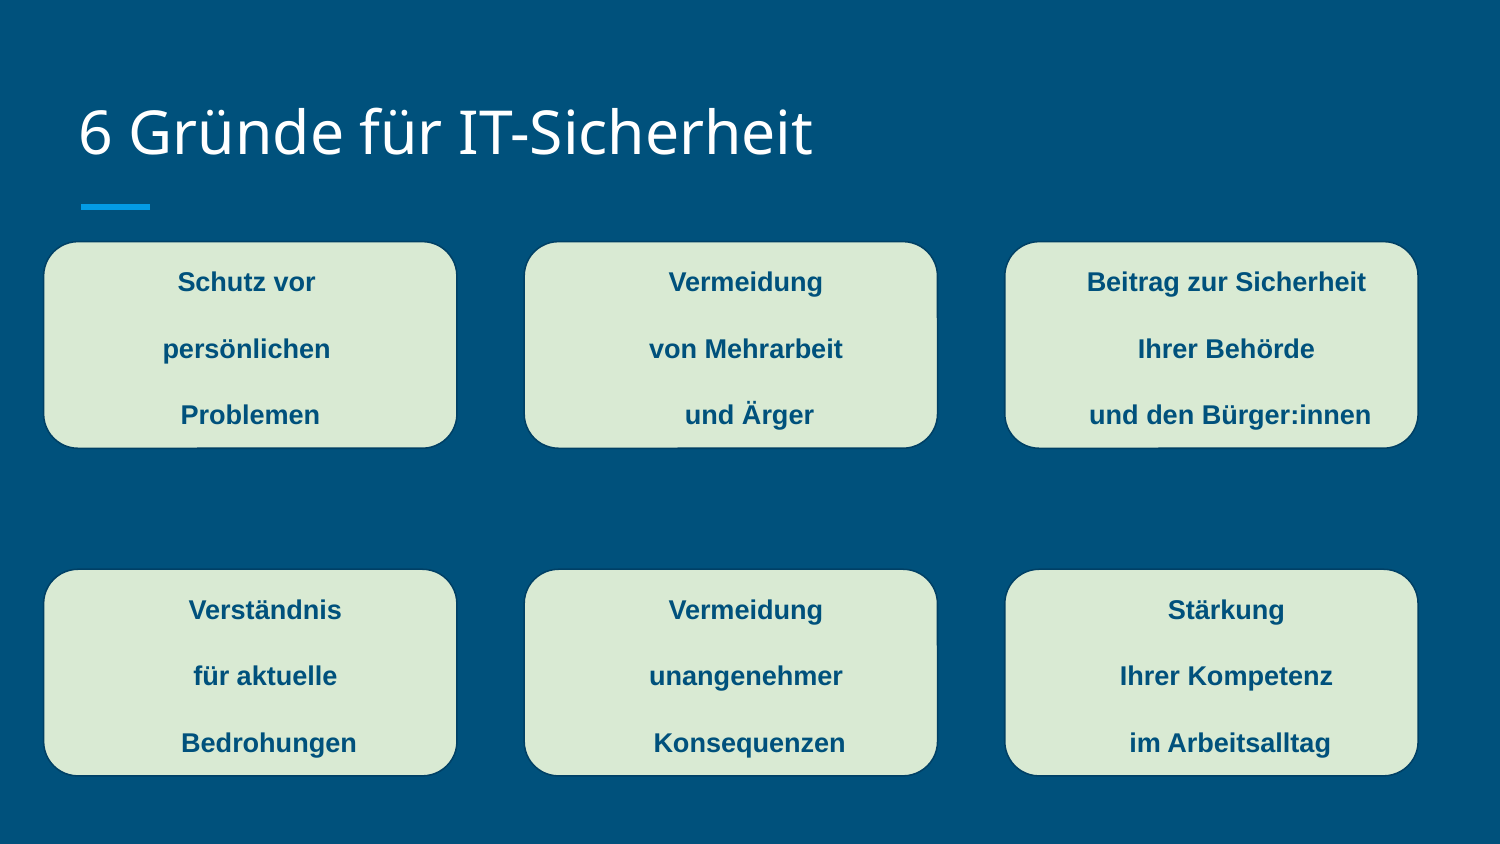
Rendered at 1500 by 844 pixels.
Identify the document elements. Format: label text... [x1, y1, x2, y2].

text_box Vermeidung unangenehmer Konsequenzen [524, 569, 938, 776]
title 6 Gründe für IT-Sicherheit [63, 75, 1437, 188]
text_box Schutz vor persönlichen Problemen [43, 241, 457, 449]
text_box Stärkung Ihrer Kompetenz im Arbeitsalltag [1004, 569, 1419, 776]
text_box Beitrag zur Sicherheit Ihrer Behörde und den Bürger:innen [1004, 241, 1419, 449]
text_box Vermeidung von Mehrarbeit und Ärger [524, 241, 938, 449]
text_box Verständnis für aktuelle Bedrohungen [43, 569, 457, 776]
